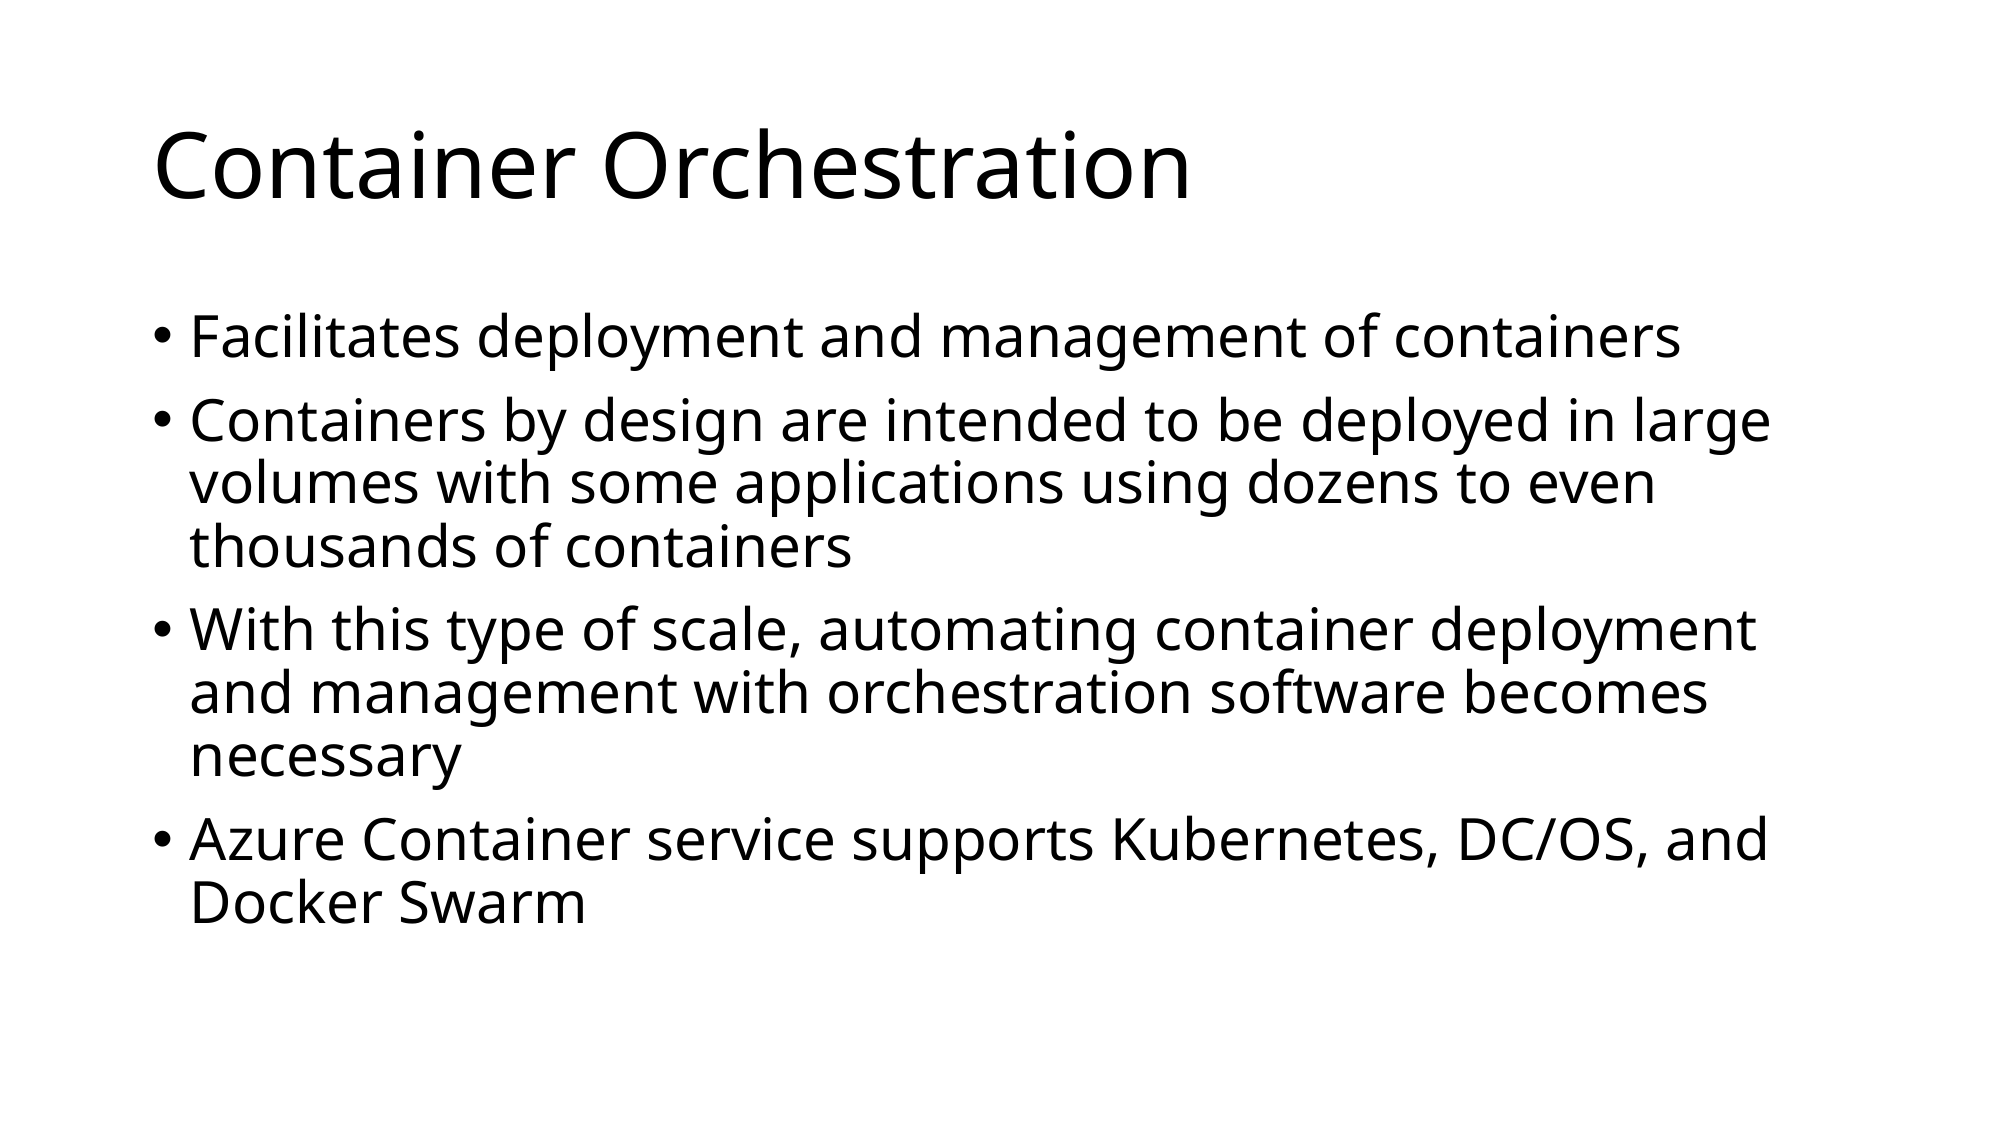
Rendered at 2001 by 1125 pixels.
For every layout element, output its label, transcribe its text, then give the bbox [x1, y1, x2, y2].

title Container Orchestration [137, 59, 1863, 278]
list Facilitates deployment and management of containers Containers by design are intended to be deployed in large volumes with some applications using dozens to even thousands of containers With this type of scale, automating container deployment and management with orchestration software becomes necessary Azure Container service supports Kubernetes, DC/OS, and Docker Swarm [137, 299, 1863, 1014]
